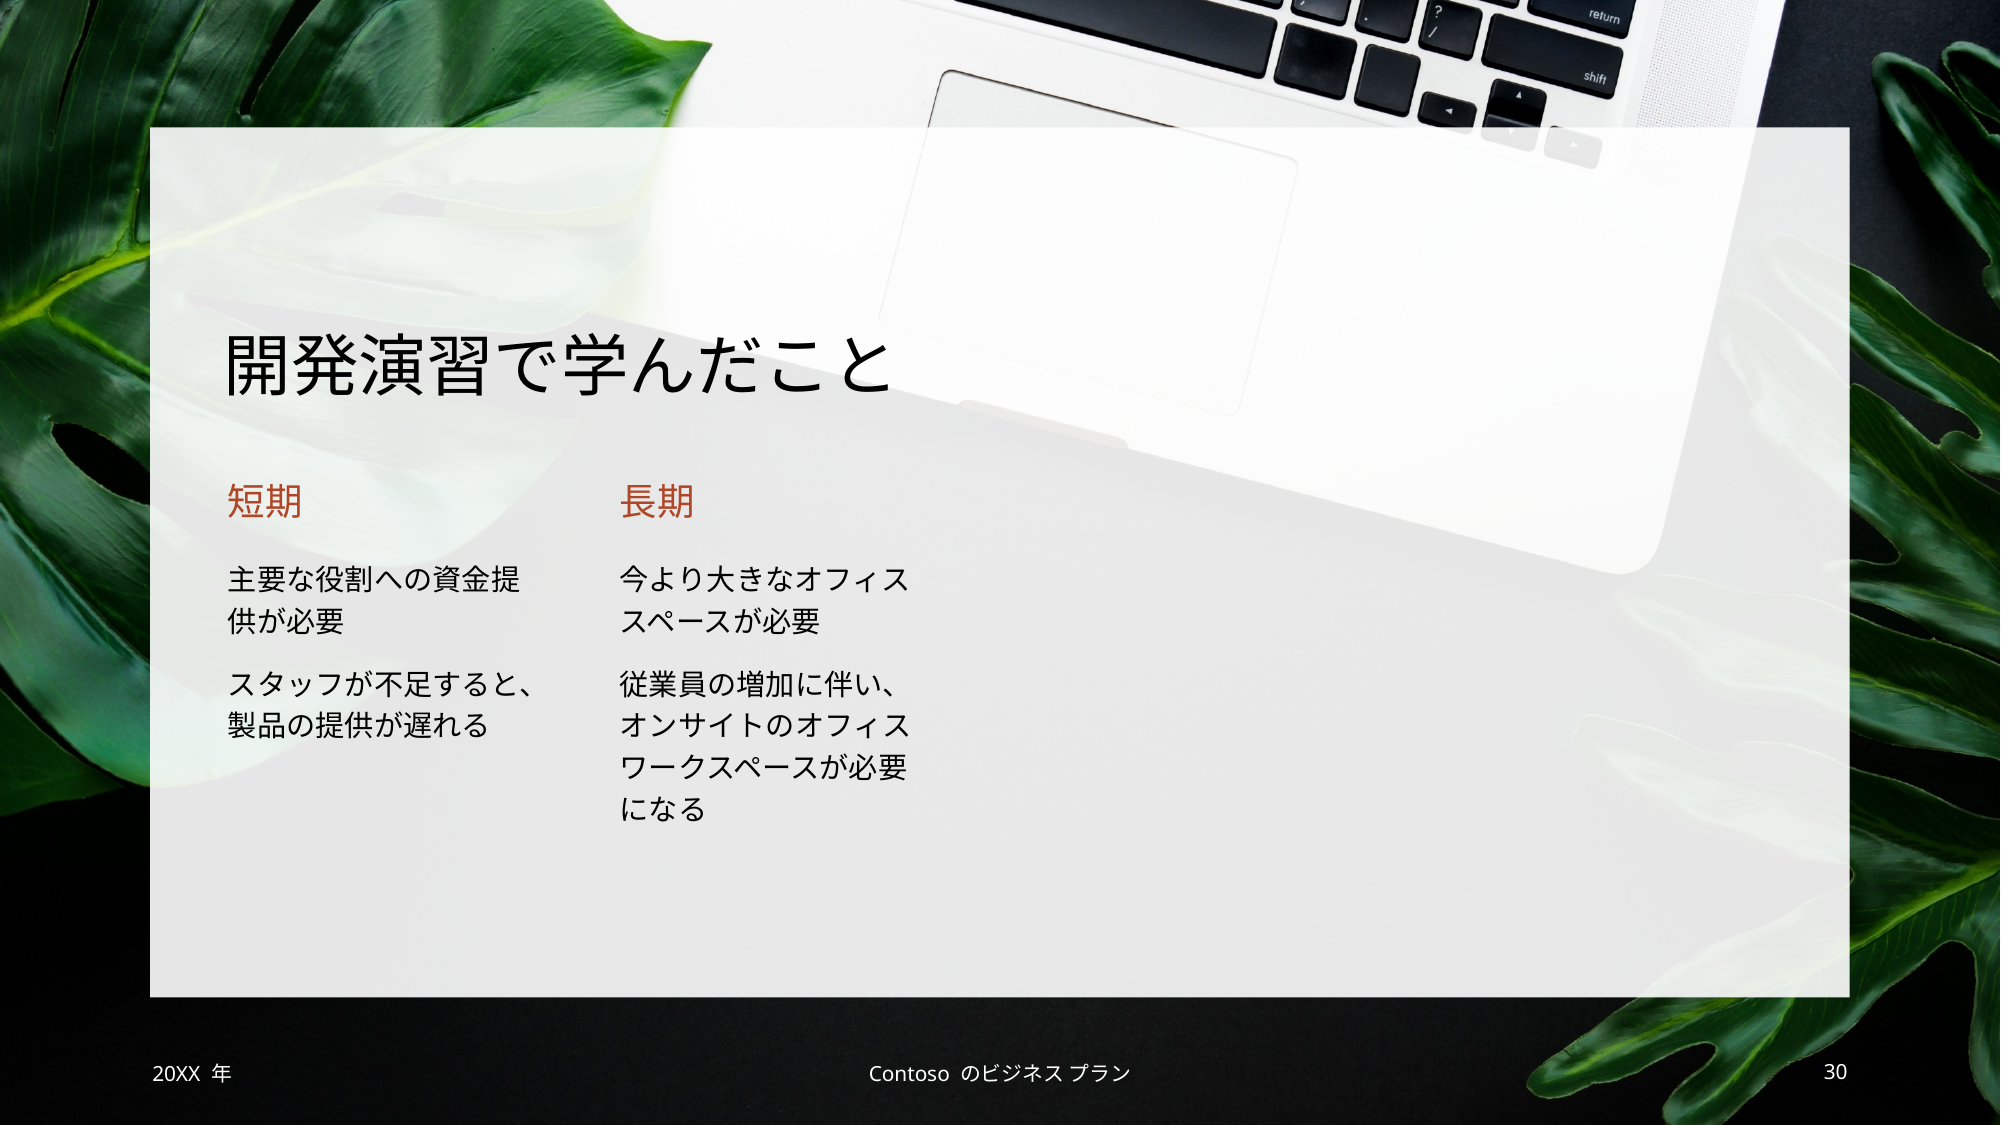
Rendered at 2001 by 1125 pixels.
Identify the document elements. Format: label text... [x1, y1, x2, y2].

slide_number 30 [1412, 1042, 1863, 1103]
list 長期 [604, 471, 944, 531]
slide_number 20XX 年 [137, 1042, 588, 1103]
picture [0, 0, 2000, 1125]
list 今より大きなオフィス スペースが必要 従業員の増加に伴い、オンサイトのオフィス ワークスペースが必要になる [604, 547, 944, 923]
footer Contoso のビジネス プラン [662, 1042, 1338, 1103]
title 開発演習で学んだこと [208, 316, 944, 422]
list 主要な役割への資金提供が必要 スタッフが不足すると、製品の提供が遅れる [213, 547, 552, 923]
list 短期 [213, 471, 552, 531]
